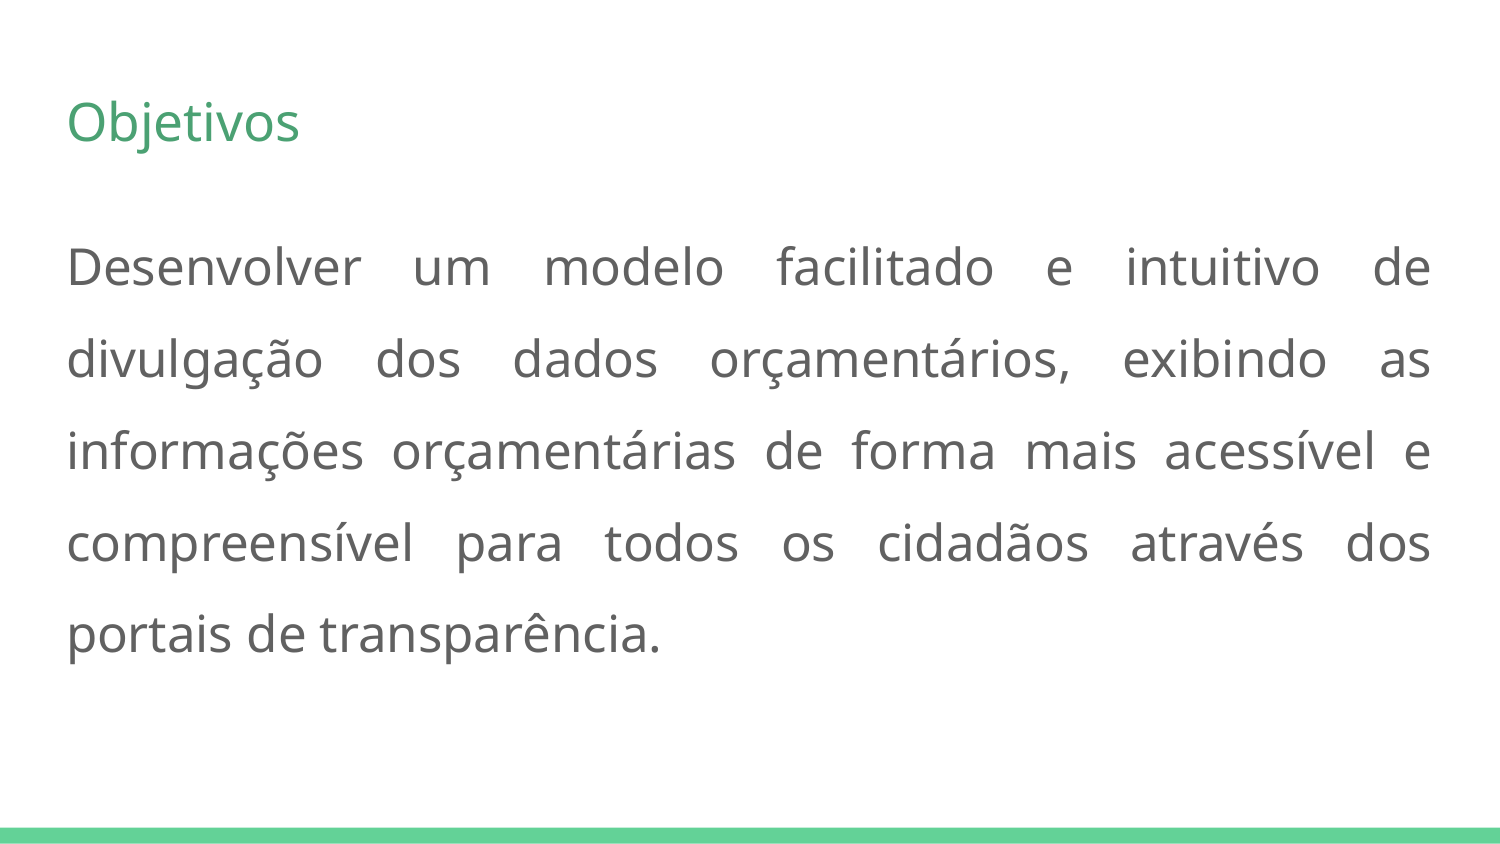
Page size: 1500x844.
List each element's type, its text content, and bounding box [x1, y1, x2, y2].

title Objetivos [51, 72, 1449, 167]
list Desenvolver um modelo facilitado e intuitivo de divulgação dos dados orçamentários, exibindo as informações orçamentárias de forma mais acessível e compreensível para todos os cidadãos através dos portais de transparência. [51, 189, 1449, 750]
